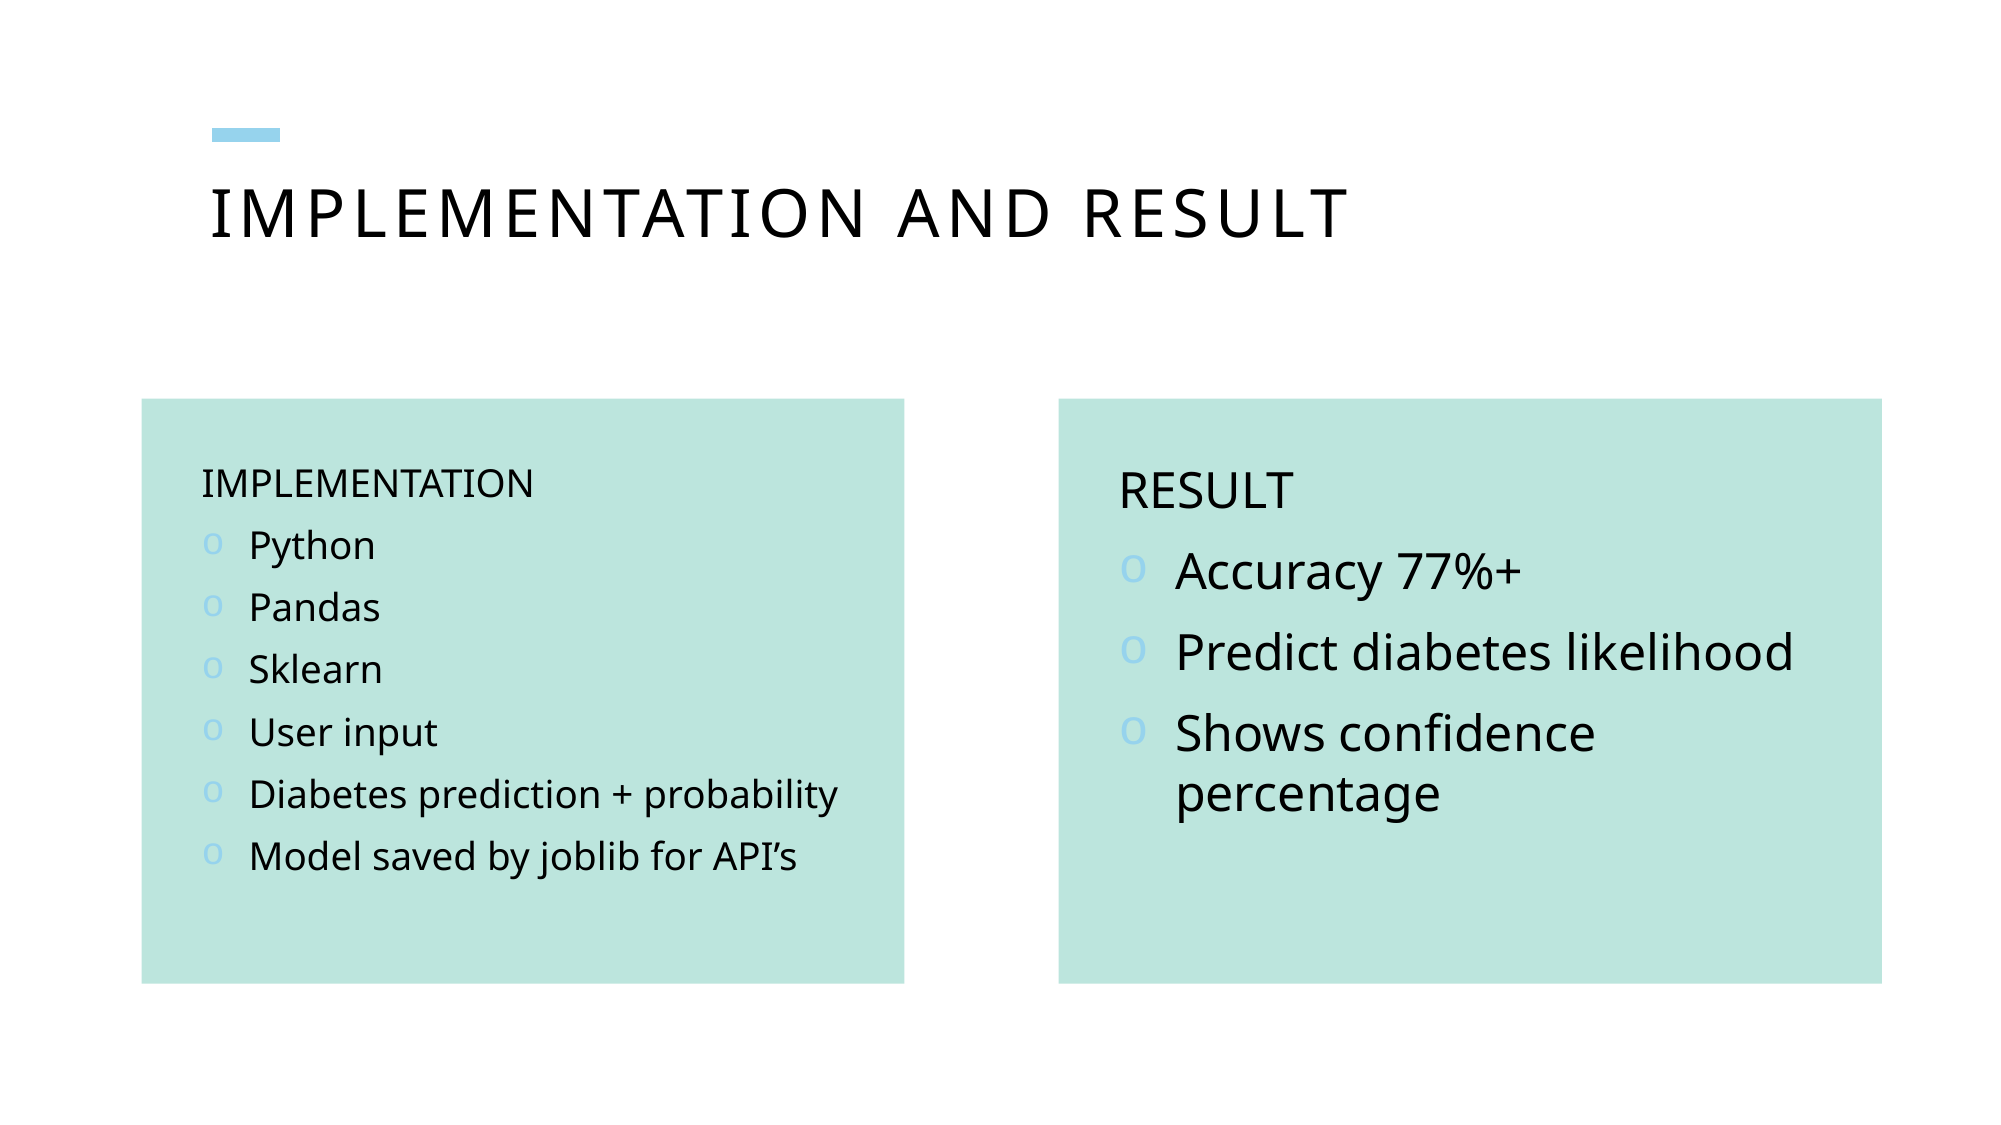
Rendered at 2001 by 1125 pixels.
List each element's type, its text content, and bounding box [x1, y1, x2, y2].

title Implementation and result [210, 179, 1785, 330]
text_box RESULT Accuracy 77%+ Predict diabetes likelihood Shows confidence percentage [1058, 398, 1882, 984]
text_box IMPLEMENTATION Python Pandas Sklearn User input Diabetes prediction + probability Model saved by joblib for API’s [141, 398, 905, 984]
